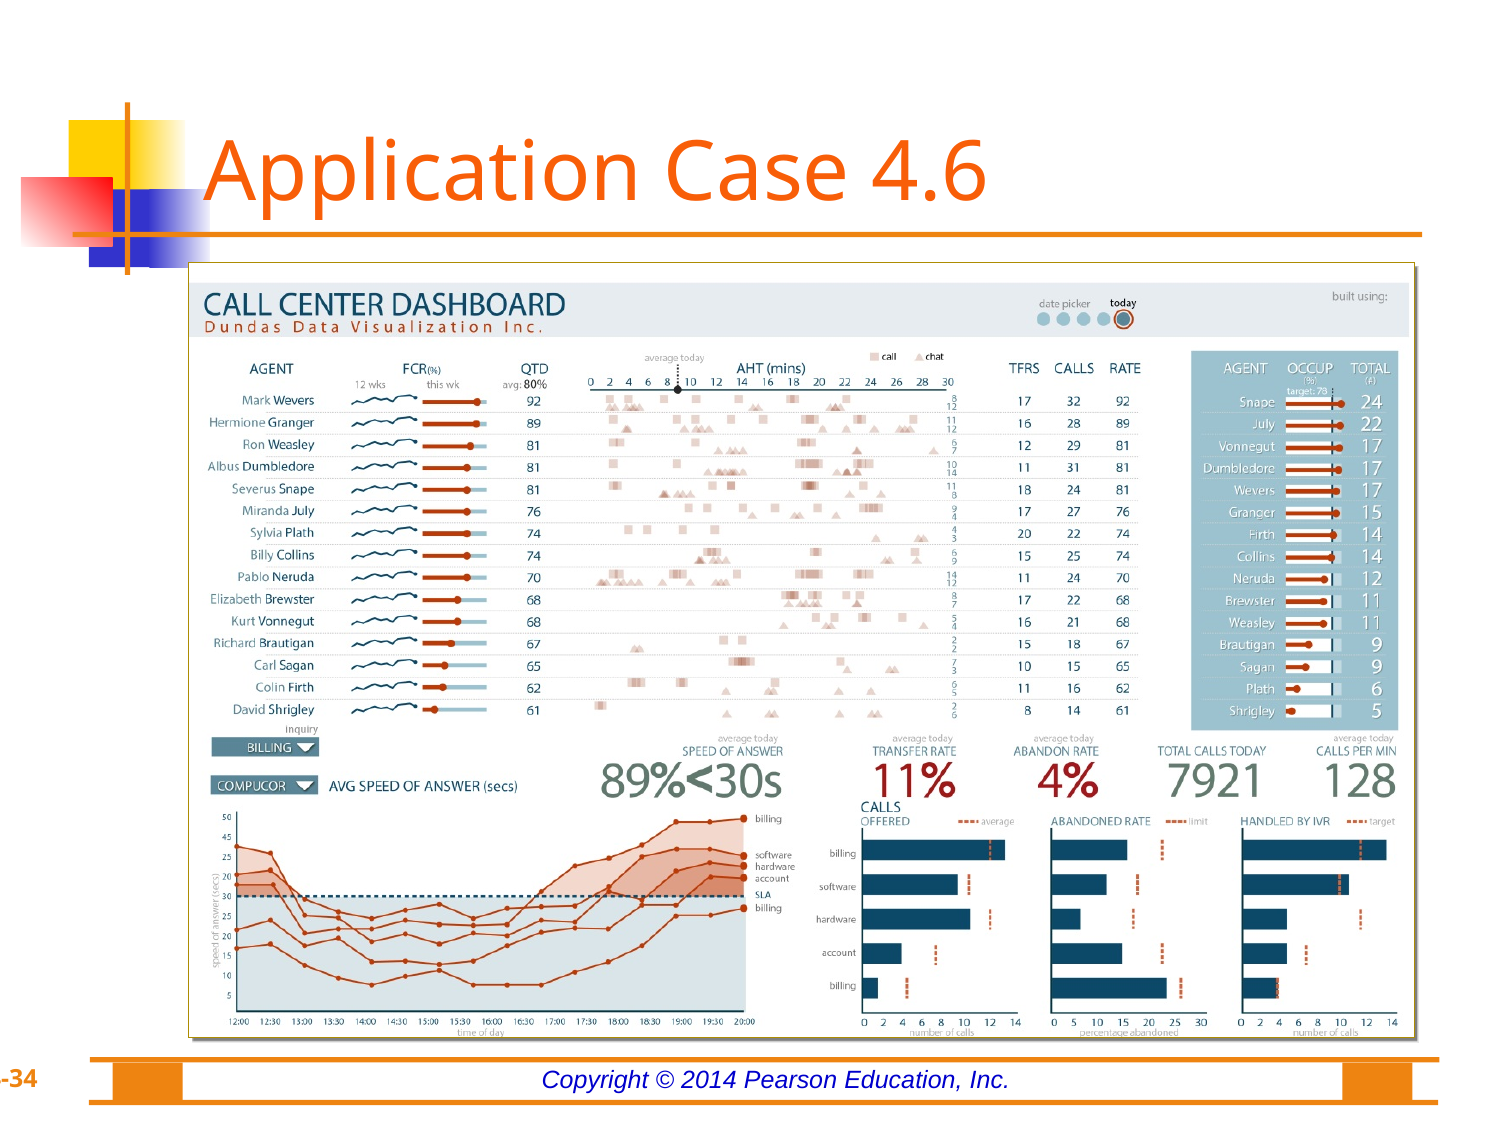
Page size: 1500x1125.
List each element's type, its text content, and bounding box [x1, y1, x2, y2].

title Application Case 4.6 [188, 37, 1468, 226]
picture [188, 262, 1415, 1038]
